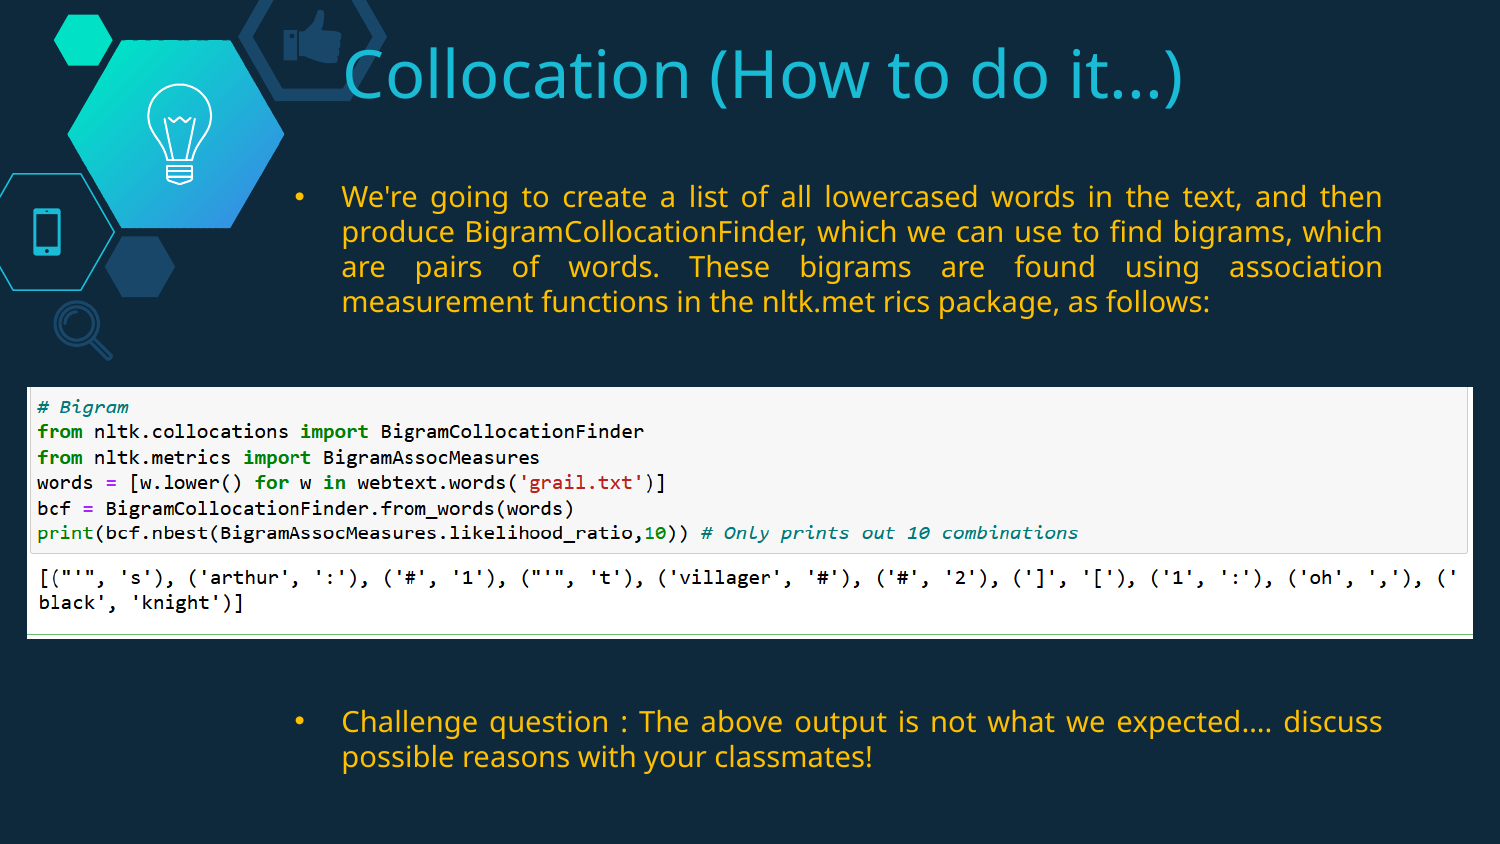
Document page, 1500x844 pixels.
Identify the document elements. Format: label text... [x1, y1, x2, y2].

text_box We're going to create a list of all lowercased words in the text, and then produce BigramCollocationFinder, which we can use to find bigrams, which are pairs of words. These bigrams are found using association measurement functions in the nltk.met rics package, as follows: Challenge question : The above output is not what we expected…. discuss possible reasons with your classmates! [279, 136, 1399, 385]
text_box We're going to create a list of all lowercased words in the text, and then produce BigramCollocationFinder, which we can use to find bigrams, which are pairs of words. These bigrams are found using association measurement functions in the nltk.met rics package, as follows: Challenge question : The above output is not what we expected…. discuss possible reasons with your classmates! [279, 646, 1399, 816]
title Collocation (How to do it...) [327, 34, 1399, 128]
picture [26, 386, 1474, 639]
